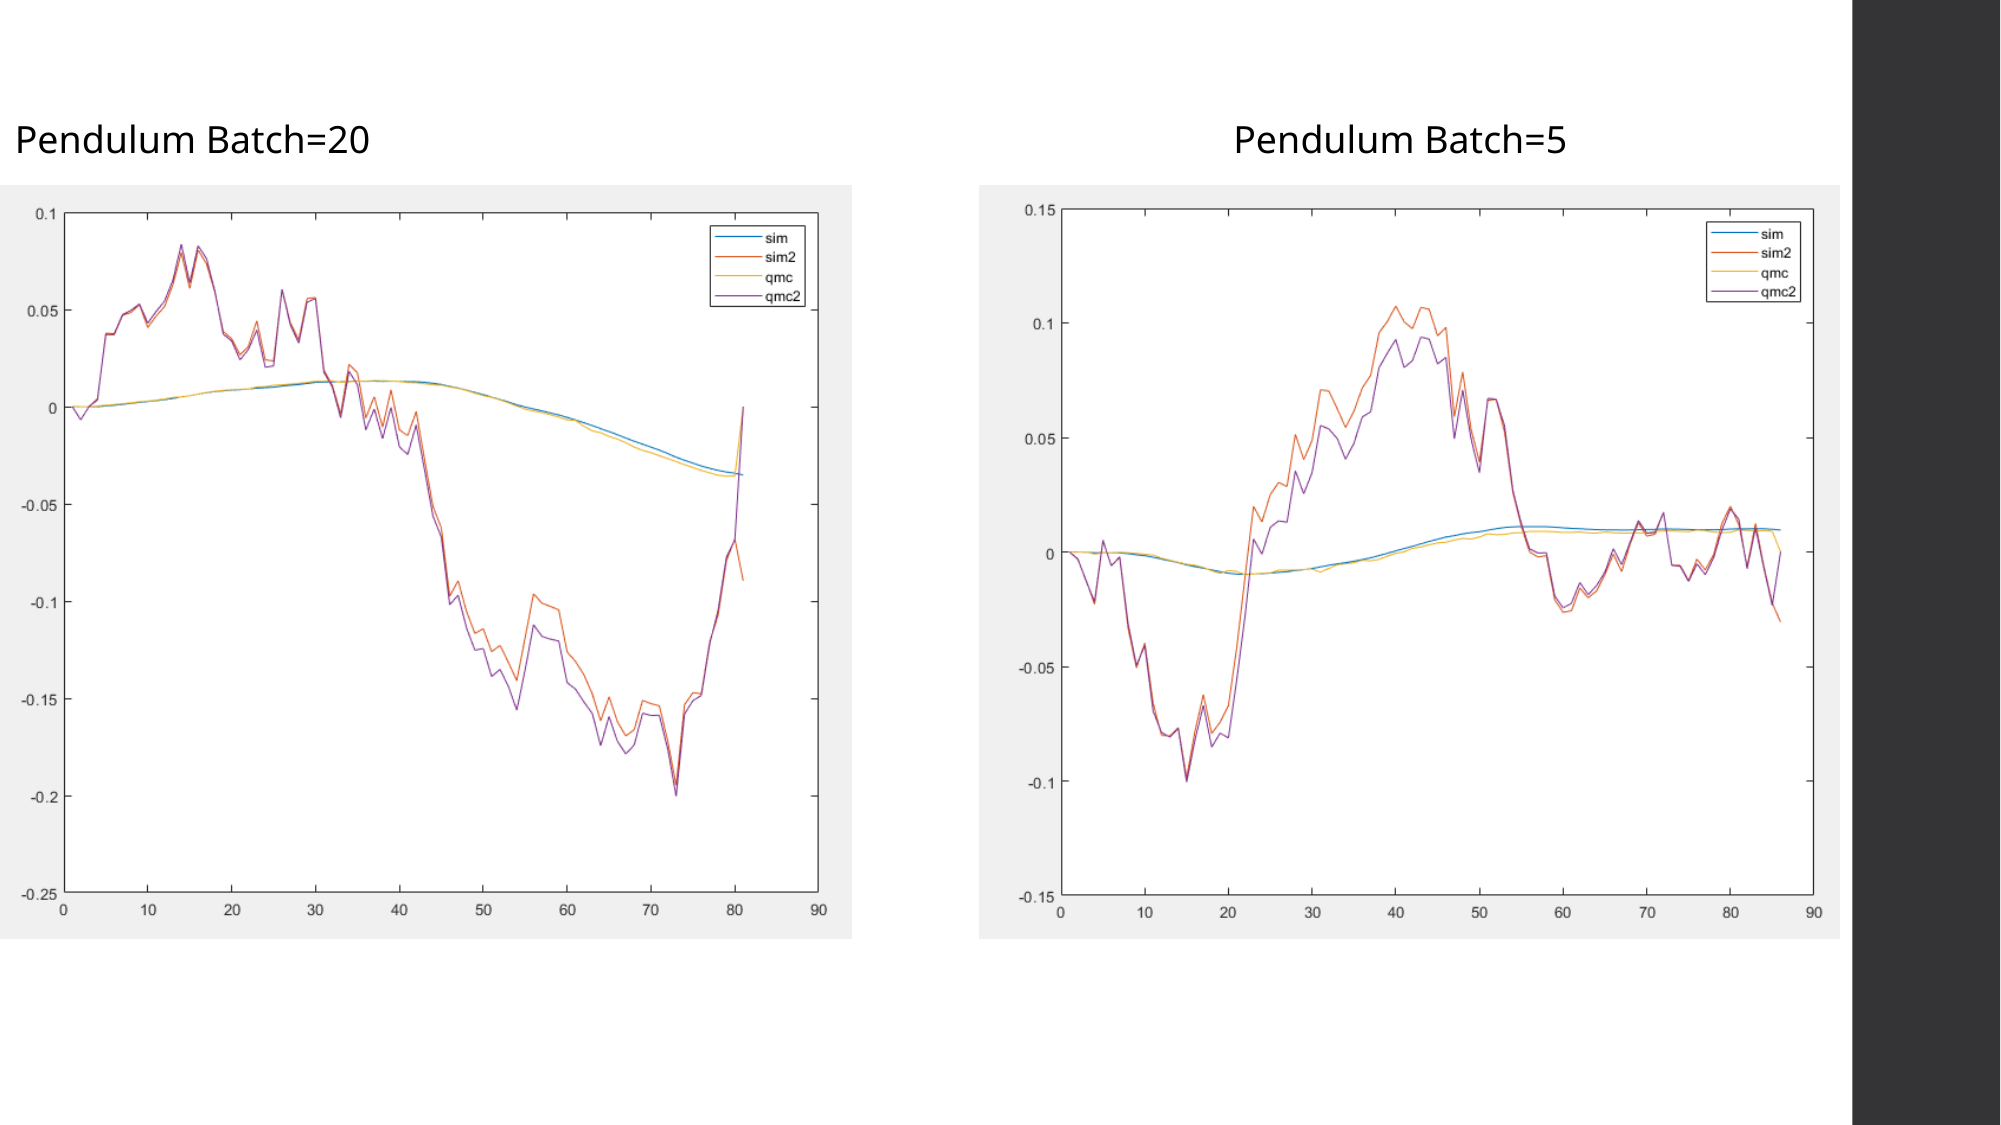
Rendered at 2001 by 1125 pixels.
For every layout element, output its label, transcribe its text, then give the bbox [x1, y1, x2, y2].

text_box Pendulum Batch=20 [0, 108, 474, 169]
picture [0, 185, 852, 940]
picture [979, 185, 1840, 940]
text_box Pendulum Batch=5 [1218, 108, 1693, 169]
